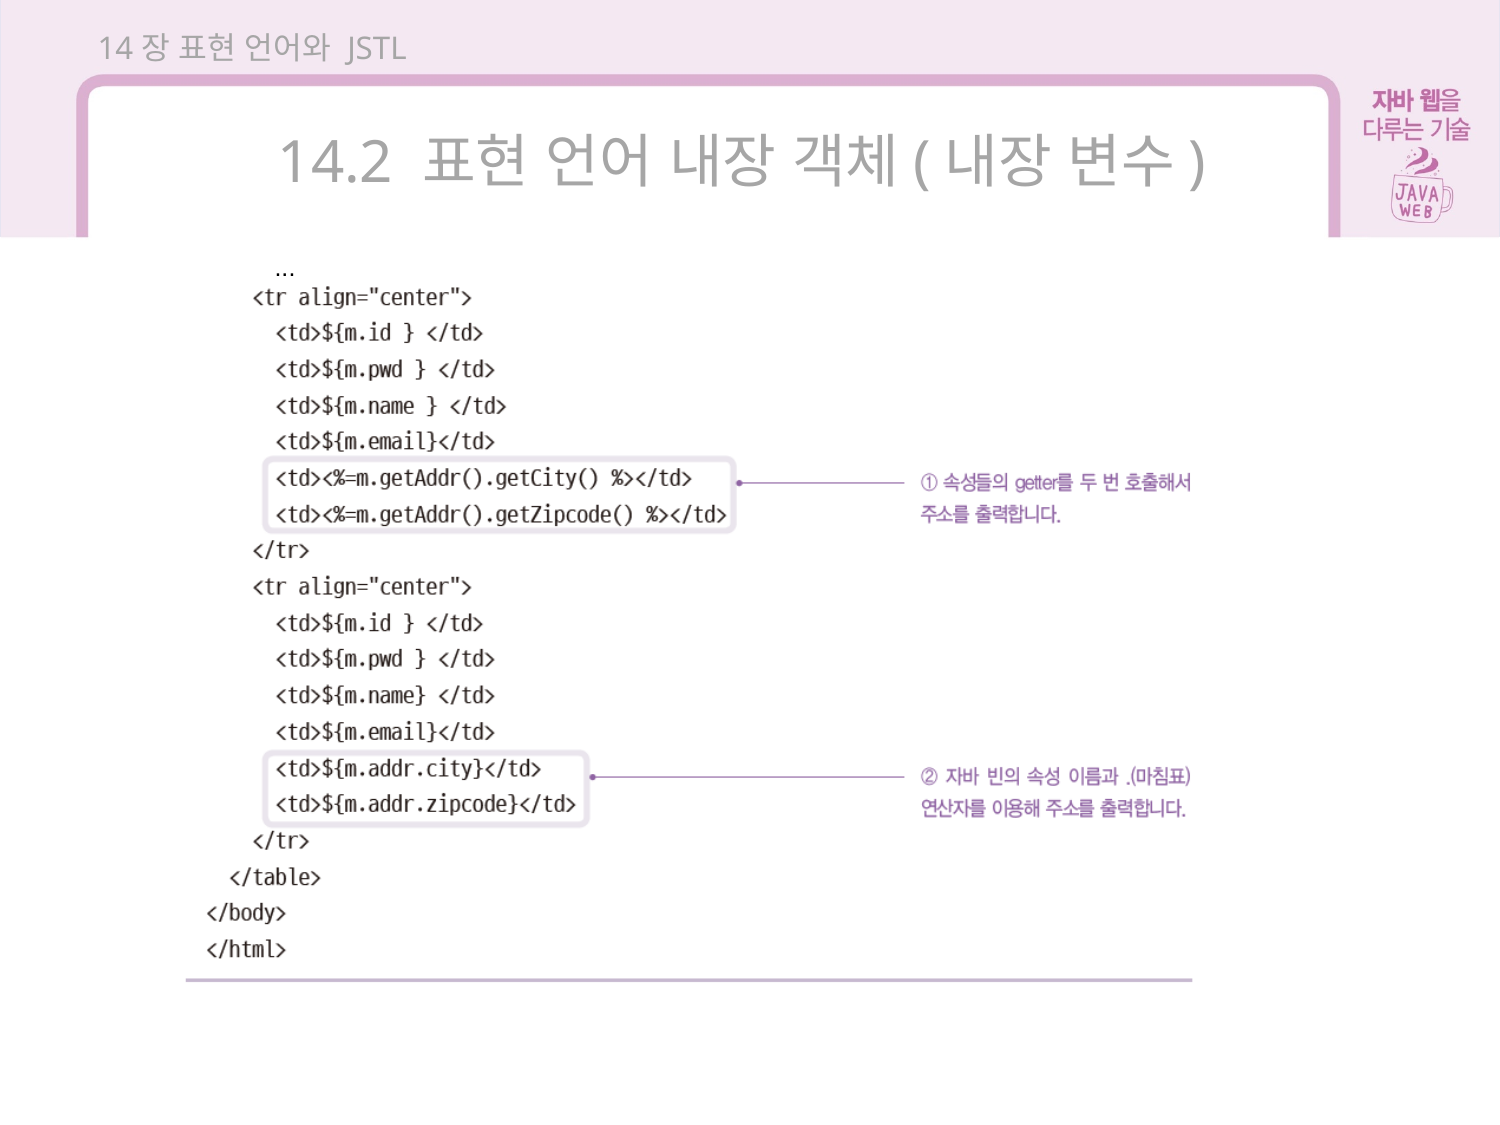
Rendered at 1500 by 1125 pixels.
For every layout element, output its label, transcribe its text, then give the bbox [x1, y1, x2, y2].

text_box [179, 244, 1203, 988]
text_box 14.2 표현 언어 내장 객체(내장 변수) [217, 117, 1268, 202]
picture [0, 0, 1500, 1125]
text_box 14장 표현 언어와 JSTL [82, 0, 1133, 74]
